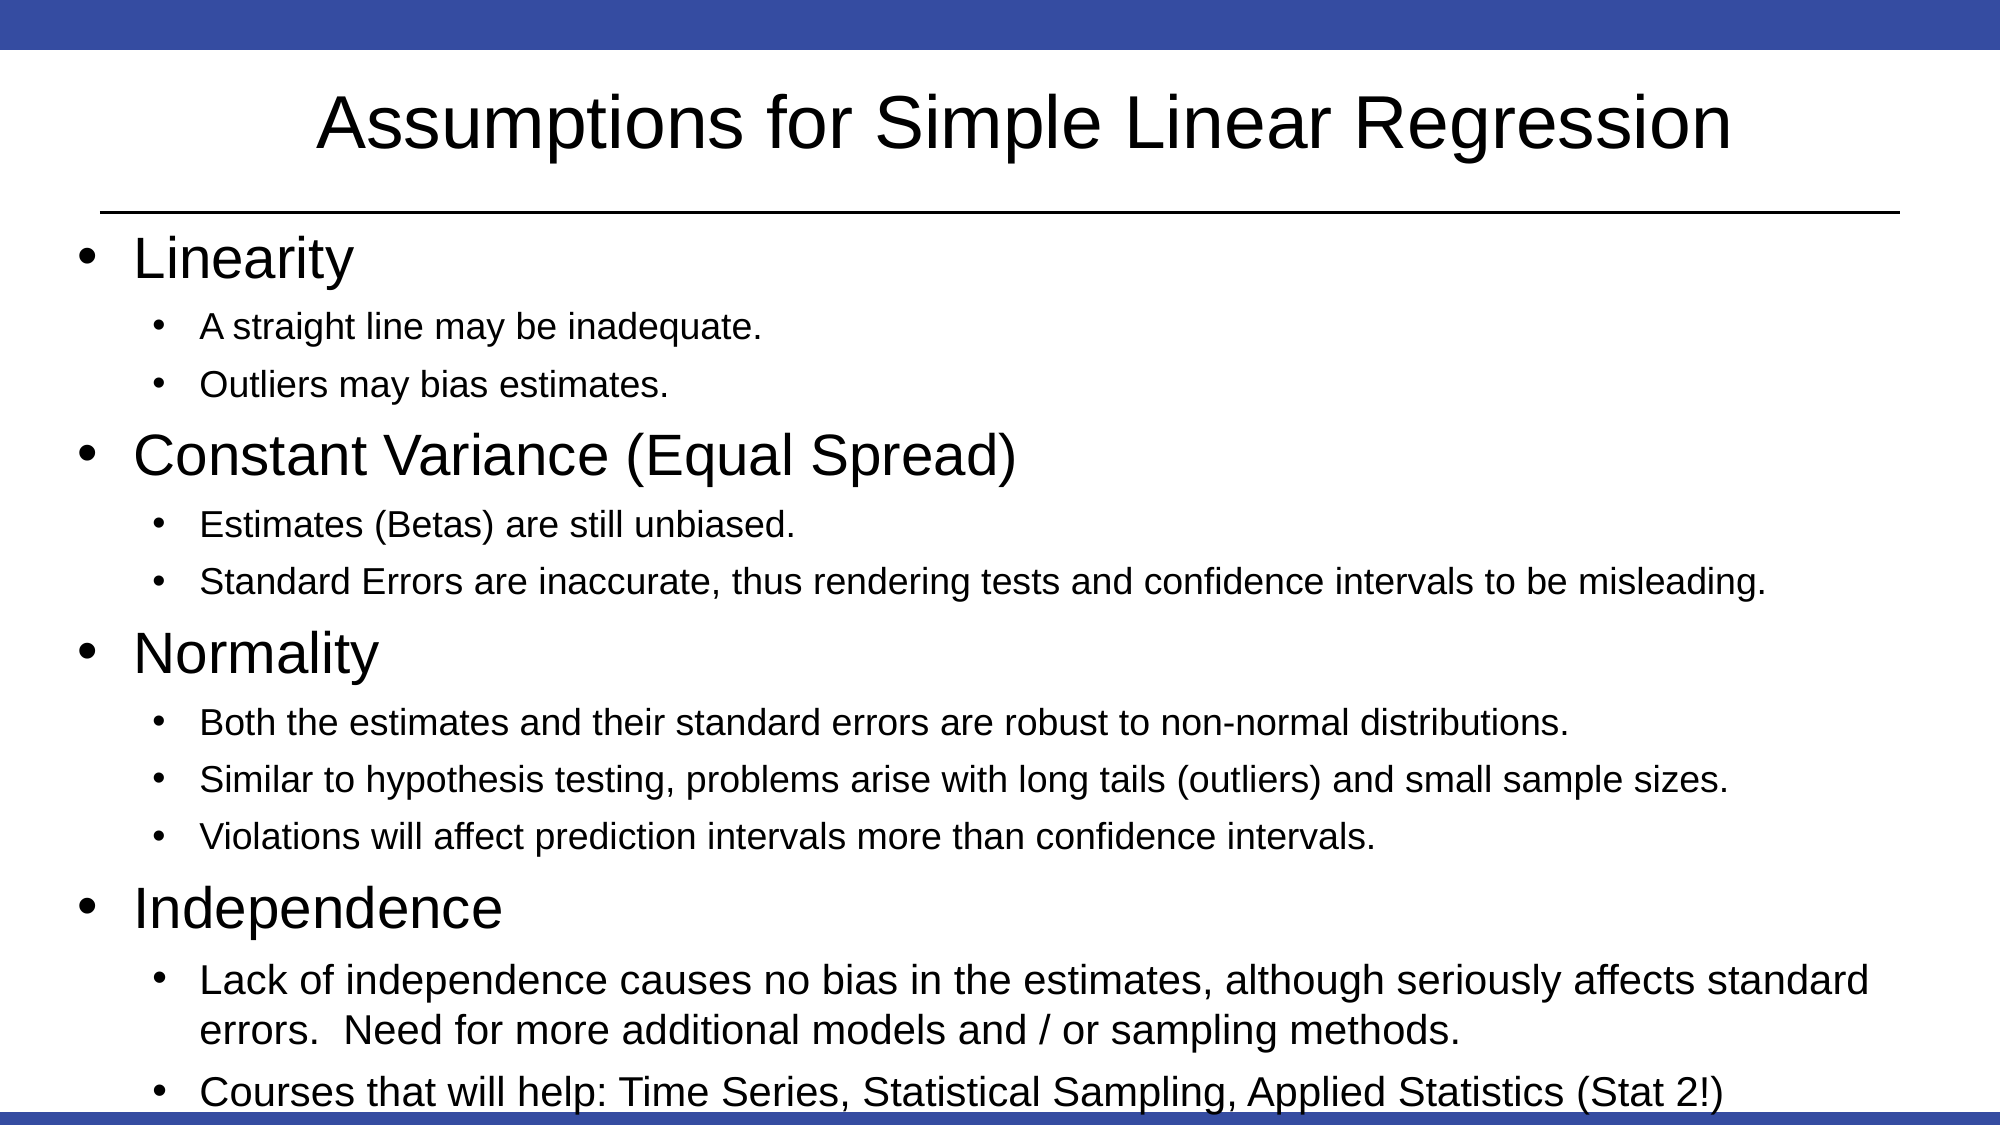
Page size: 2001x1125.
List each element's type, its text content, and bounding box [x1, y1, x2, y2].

list Linearity A straight line may be inadequate. Outliers may bias estimates. Constant Variance (Equal Spread) Estimates (Betas) are still unbiased. Standard Errors are inaccurate, thus rendering tests and confidence intervals to be misleading. Normality Both the estimates and their standard errors are robust to non-normal distributions. Similar to hypothesis testing, problems arise with long tails (outliers) and small sample sizes. Violations will affect prediction intervals more than confidence intervals. Independence Lack of independence causes no bias in the estimates, although seriously affects standard errors. Need for more additional models and / or sampling methods. Courses that will help: Time Series, Statistical Sampling, Applied Statistics (Stat 2!) [62, 212, 1988, 1125]
title Assumptions for Simple Linear Regression [249, 62, 1800, 175]
